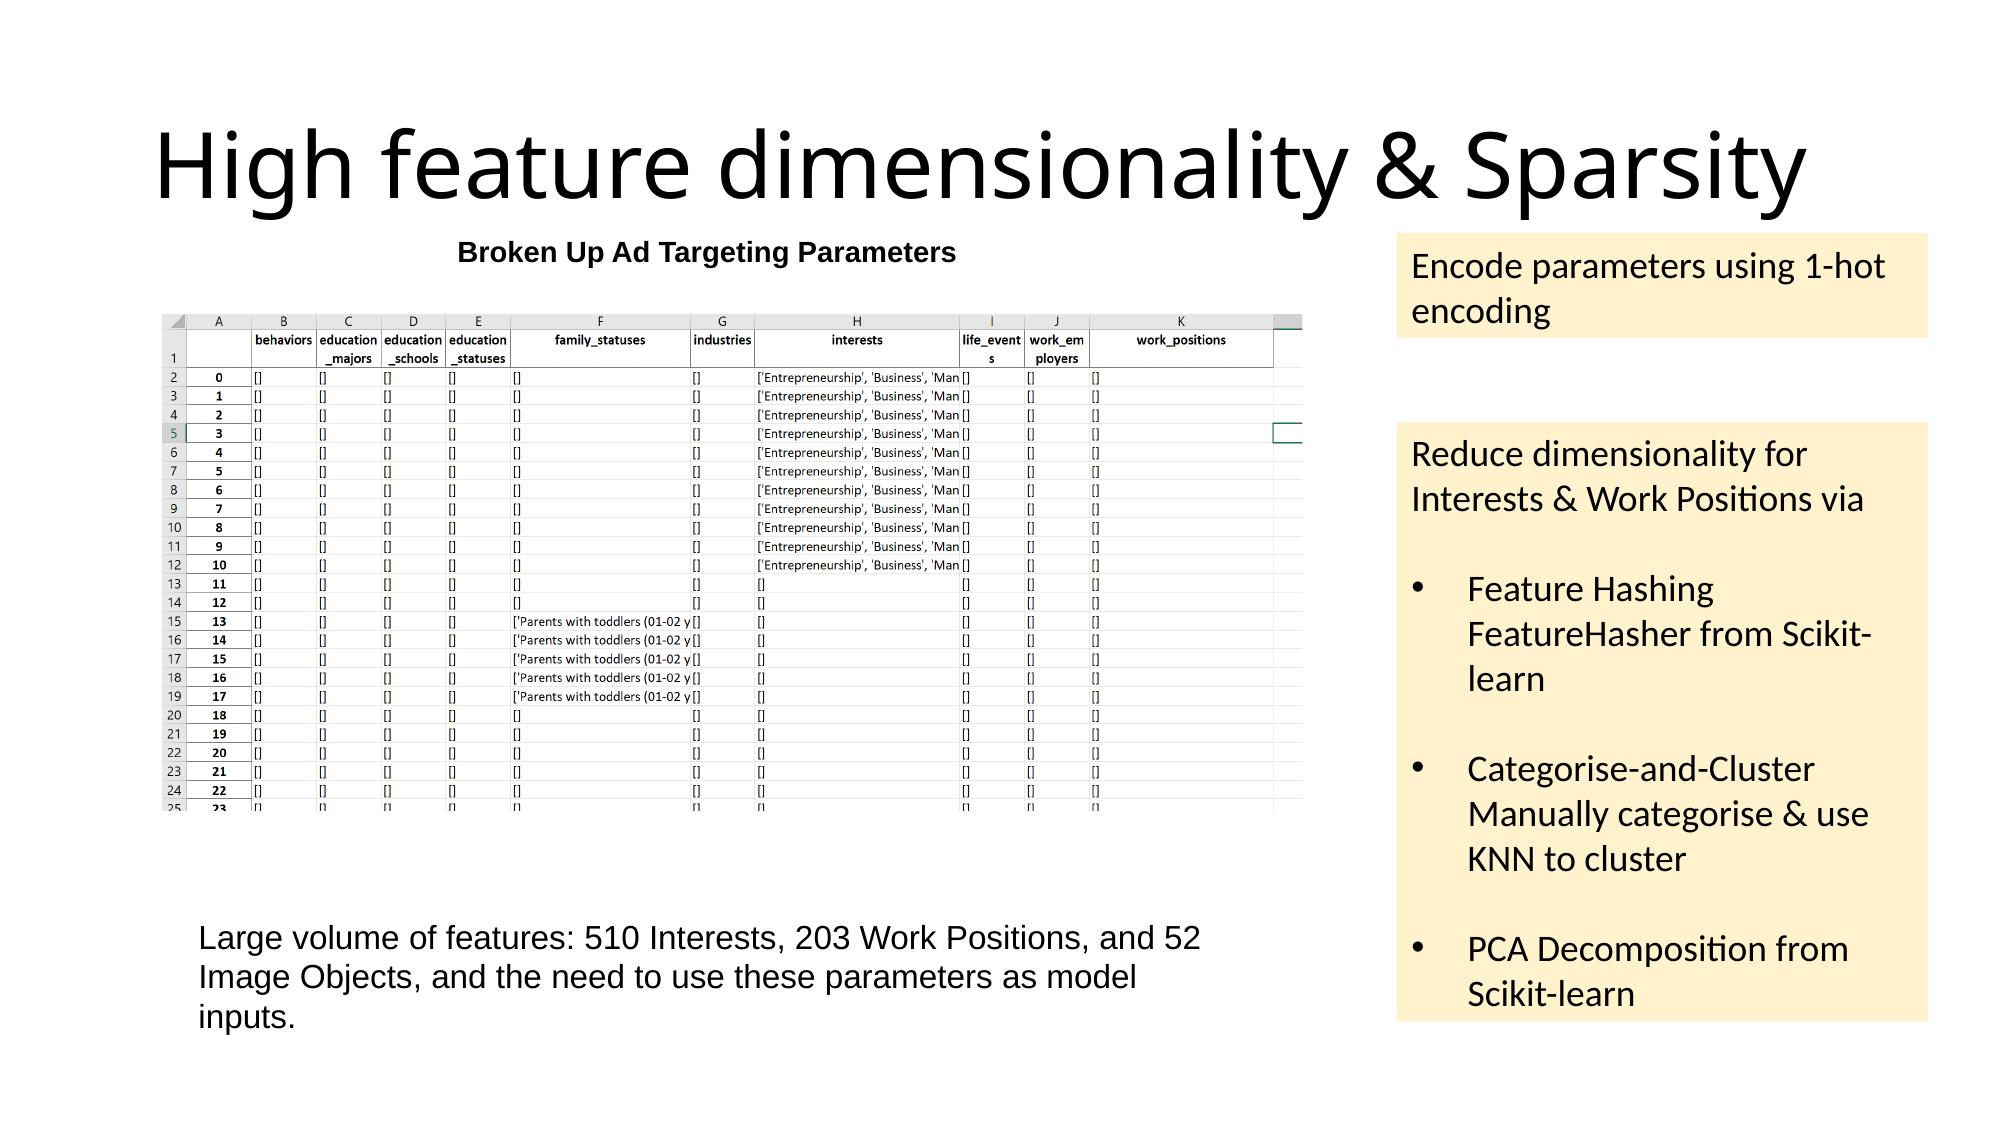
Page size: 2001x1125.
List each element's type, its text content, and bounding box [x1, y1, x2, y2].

text_box Reduce dimensionality for Interests & Work Positions via Feature Hashing FeatureHasher from Scikit-learn Categorise-and-Cluster Manually categorise & use KNN to cluster PCA Decomposition from Scikit-learn [1396, 422, 1928, 1022]
picture [161, 314, 1303, 811]
text_box Large volume of features: 510 Interests, 203 Work Positions, and 52 Image Objects, and the need to use these parameters as model inputs. [183, 908, 1232, 1043]
text_box Encode parameters using 1-hot encoding [1396, 233, 1928, 338]
title High feature dimensionality & Sparsity [137, 59, 1863, 278]
